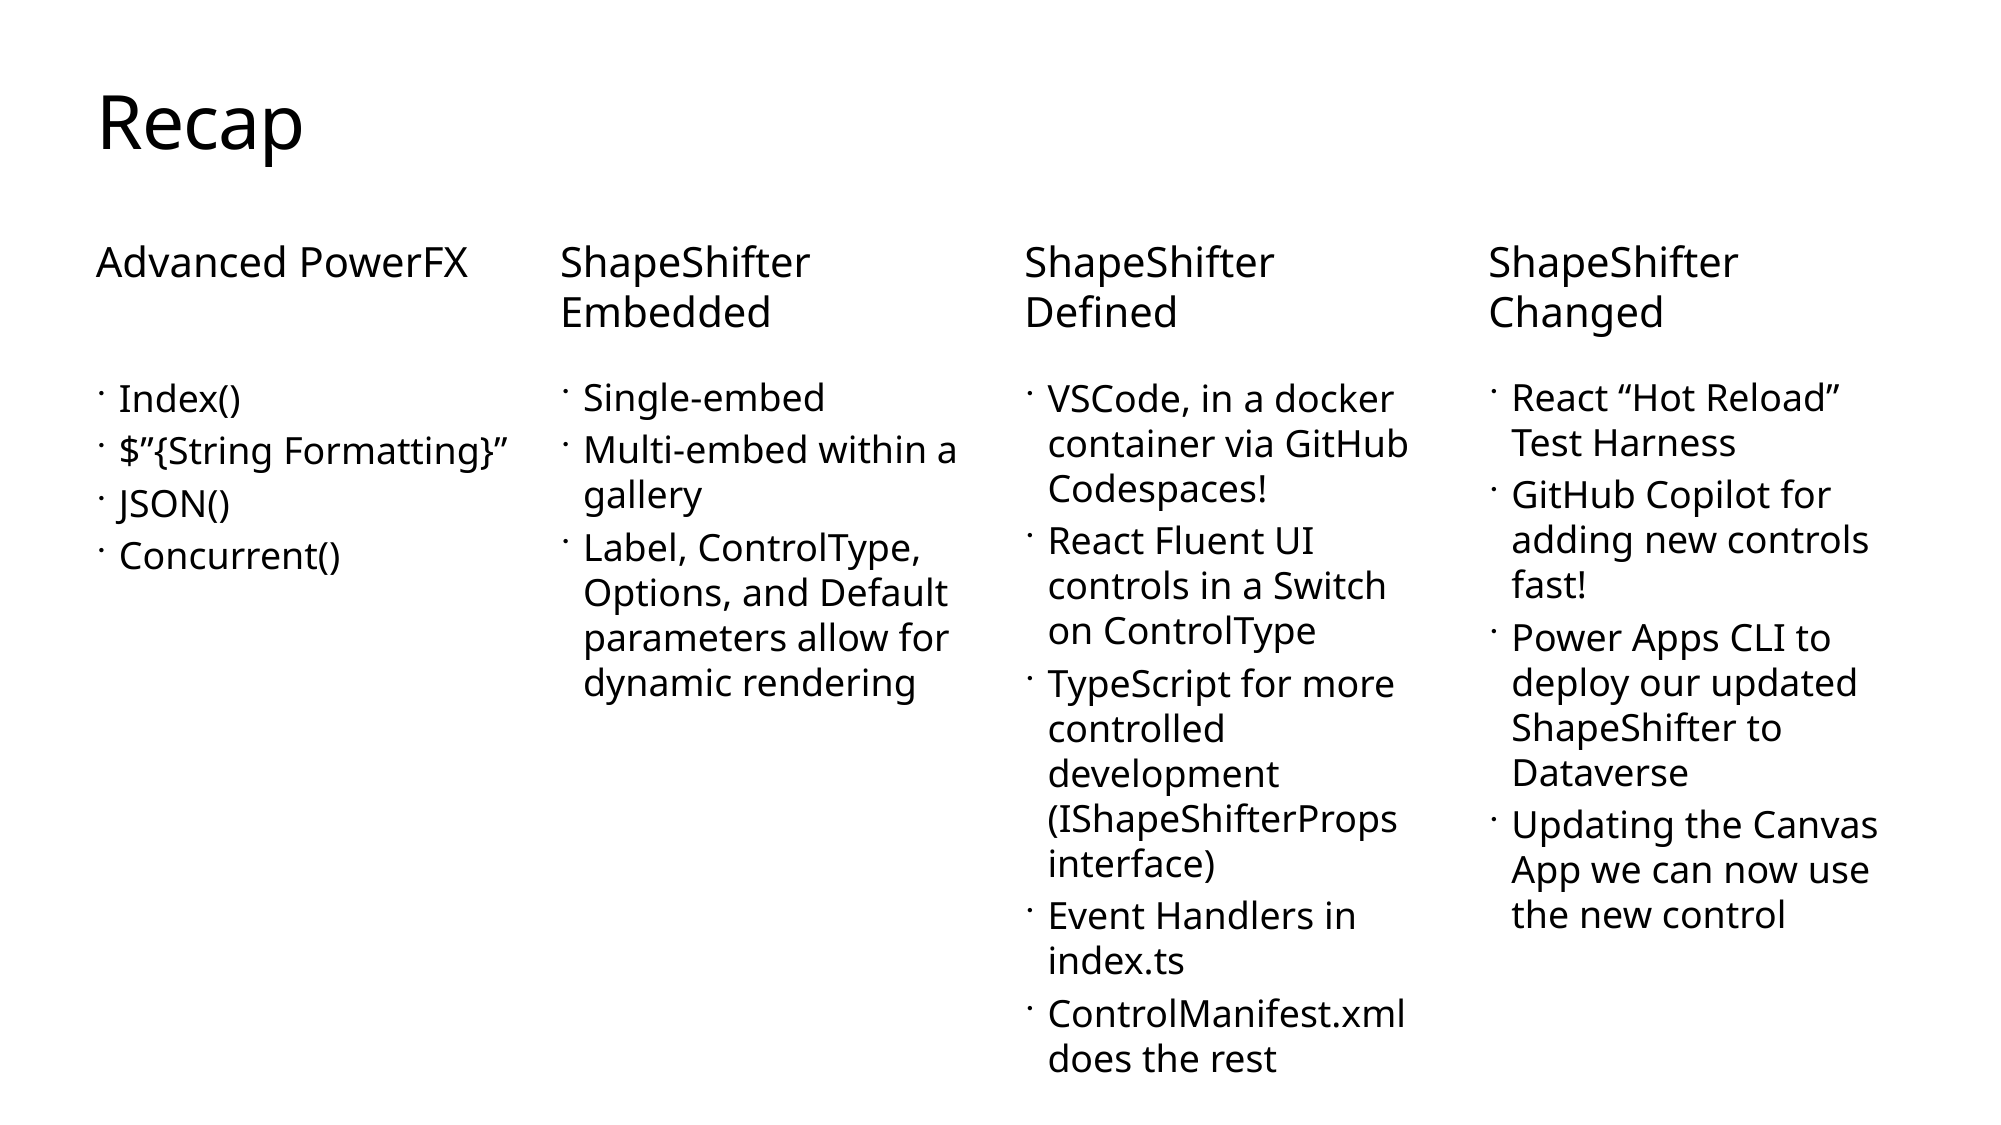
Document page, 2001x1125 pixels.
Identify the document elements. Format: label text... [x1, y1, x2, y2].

title Recap [96, 75, 1904, 166]
list React “Hot Reload” Test Harness GitHub Copilot for adding new controls fast! Power Apps CLI to deploy our updated ShapeShifter to Dataverse Updating the Canvas App we can now use the new control [1488, 373, 1904, 946]
list ShapeShifter Embedded [559, 235, 976, 337]
list VSCode, in a docker container via GitHub Codespaces! React Fluent UI controls in a Switch on ControlType TypeScript for more controlled development (IShapeShifterProps interface) Event Handlers in index.ts ControlManifest.xml does the rest [1024, 374, 1440, 1125]
list Advanced PowerFX [95, 235, 512, 287]
list Single-embed Multi-embed within a gallery Label, ControlType, Options, and Default parameters allow for dynamic rendering [559, 373, 976, 710]
list ShapeShifter Defined [1024, 235, 1440, 287]
list Index() $”{String Formatting}” JSON() Concurrent() [95, 374, 512, 639]
list ShapeShifter Changed [1488, 235, 1904, 337]
